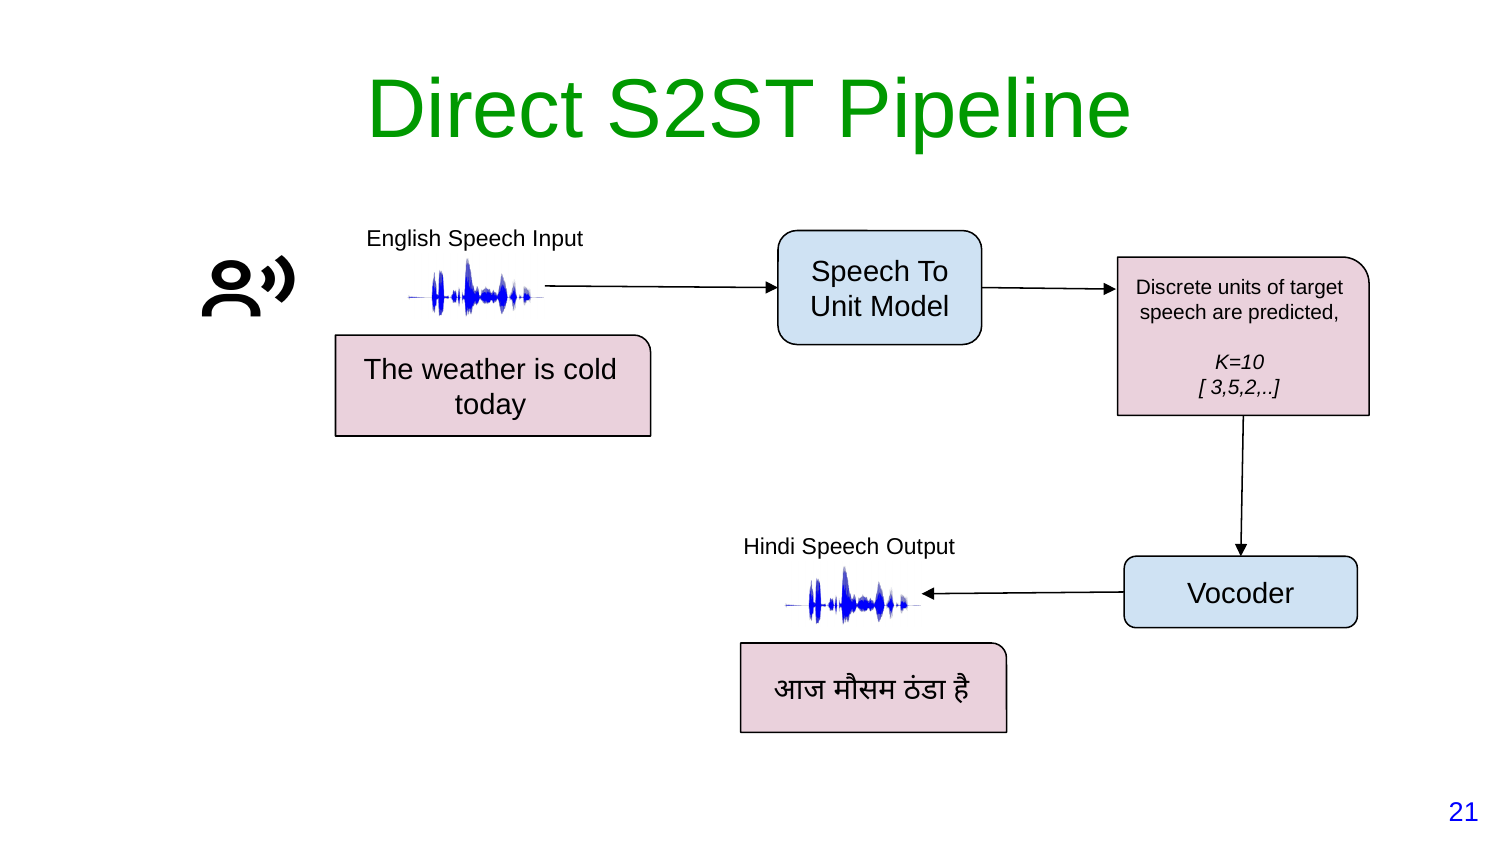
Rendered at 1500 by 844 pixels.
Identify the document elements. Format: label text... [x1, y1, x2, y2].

picture [192, 244, 309, 335]
picture [407, 252, 545, 319]
text_box Hindi Speech Output [728, 517, 995, 573]
text_box Vocoder [1124, 556, 1358, 628]
text_box Speech To Unit Model [777, 230, 982, 345]
text_box The weather is cold today [335, 335, 651, 437]
text_box Discrete units of target speech are predicted, K=10 [ 3,5,2,..] [1117, 257, 1370, 416]
picture [784, 560, 922, 627]
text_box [1240, 414, 1244, 557]
text_box आज मौसम ठंडा है [740, 642, 1007, 733]
slide_number ‹#› [1403, 779, 1494, 844]
title Direct S2ST Pipeline [75, 33, 1425, 175]
text_box English Speech Input [351, 209, 618, 265]
